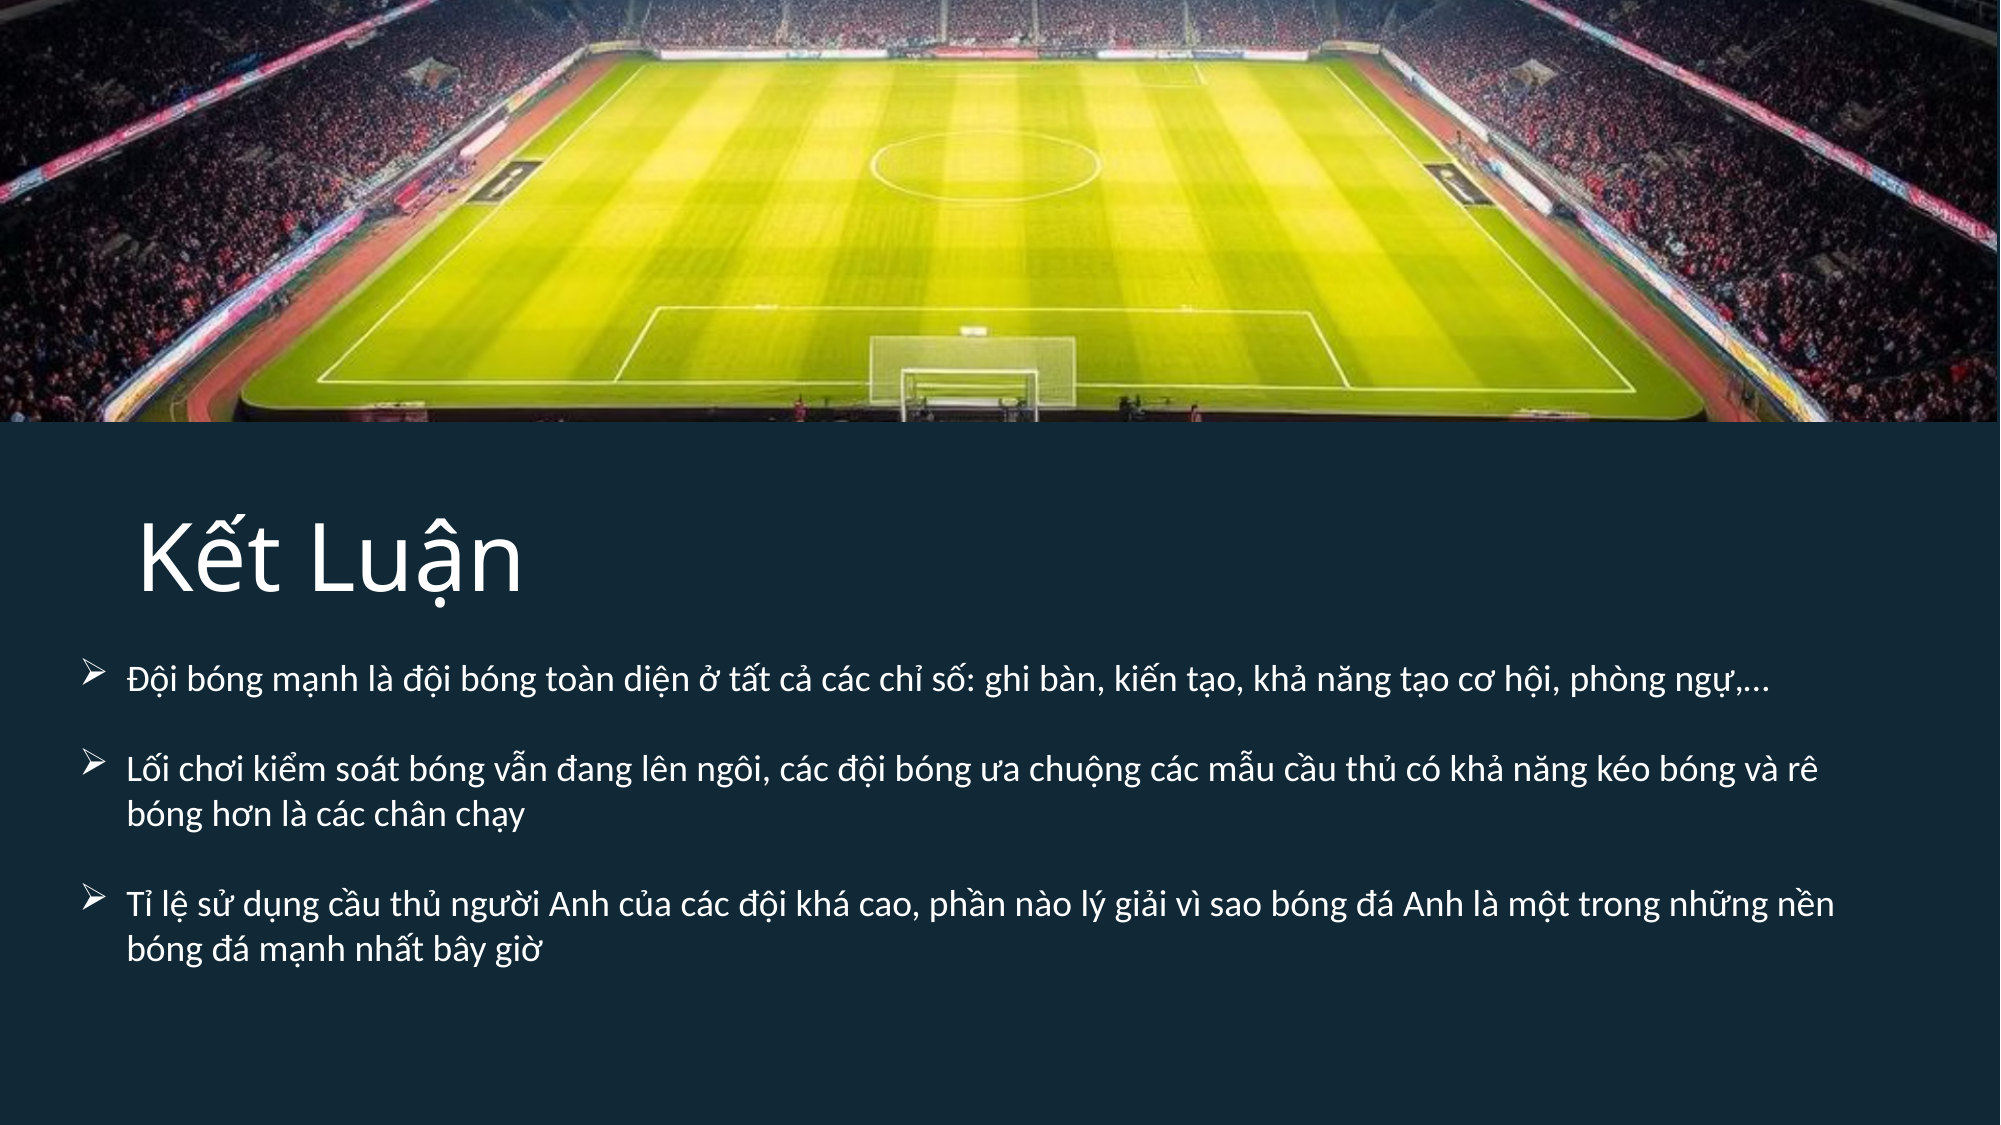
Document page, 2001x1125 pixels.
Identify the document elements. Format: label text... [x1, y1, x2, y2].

picture [0, 0, 1997, 422]
text_box Kết Luận [120, 484, 1121, 618]
text_box Đội bóng mạnh là đội bóng toàn diện ở tất cả các chỉ số: ghi bàn, kiến tạo, khả năng tạo cơ hội, phòng ngự,… Lối chơi kiểm soát bóng vẫn đang lên ngôi, các đội bóng ưa chuộng các mẫu cầu thủ có khả năng kéo bóng và rê bóng hơn là các chân chạy Tỉ lệ sử dụng cầu thủ người Anh của các đội khá cao, phần nào lý giải vì sao bóng đá Anh là một trong những nền bóng đá mạnh nhất bây giờ [64, 647, 1903, 977]
